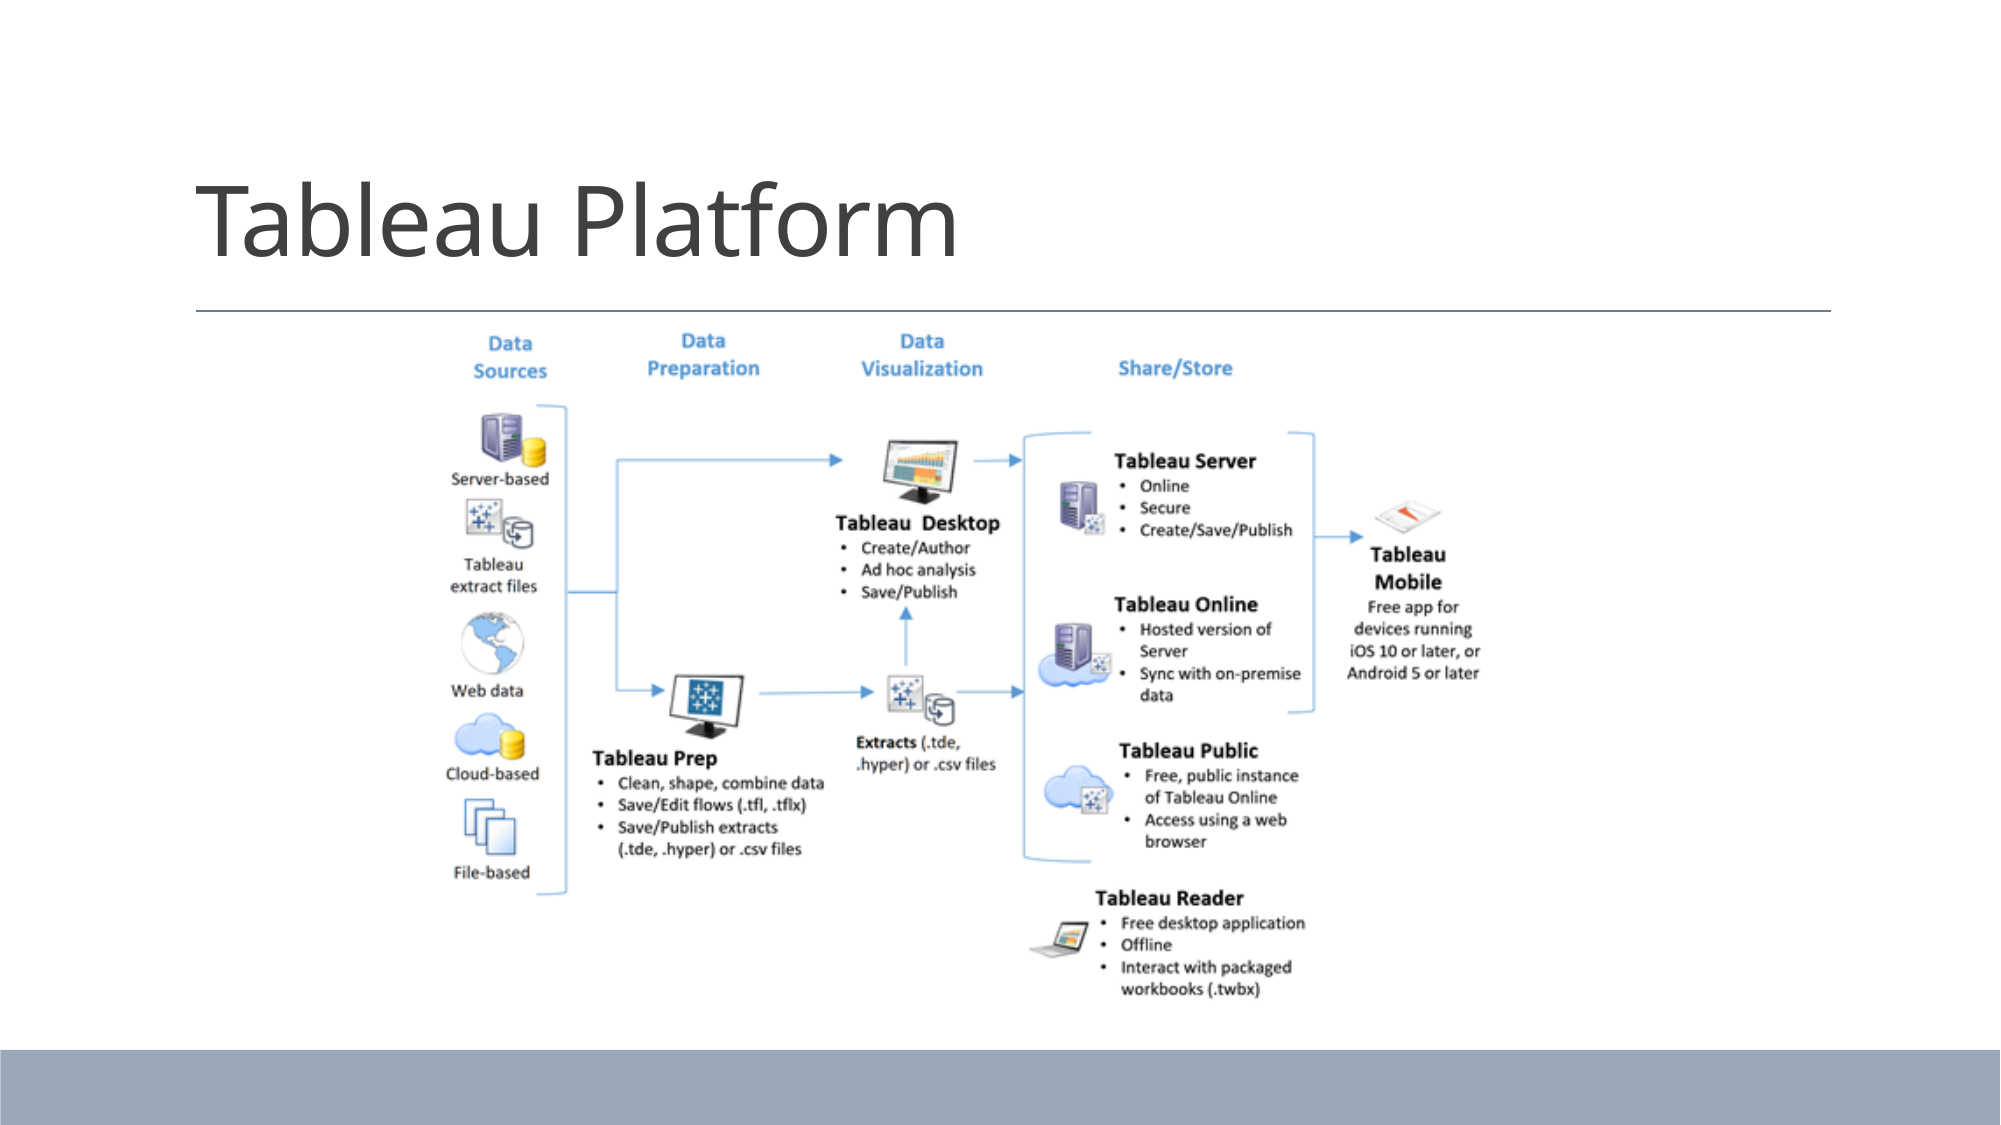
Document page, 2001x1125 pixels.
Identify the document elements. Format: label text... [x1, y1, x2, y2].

title Tableau Platform [180, 47, 1830, 285]
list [437, 324, 1489, 1026]
